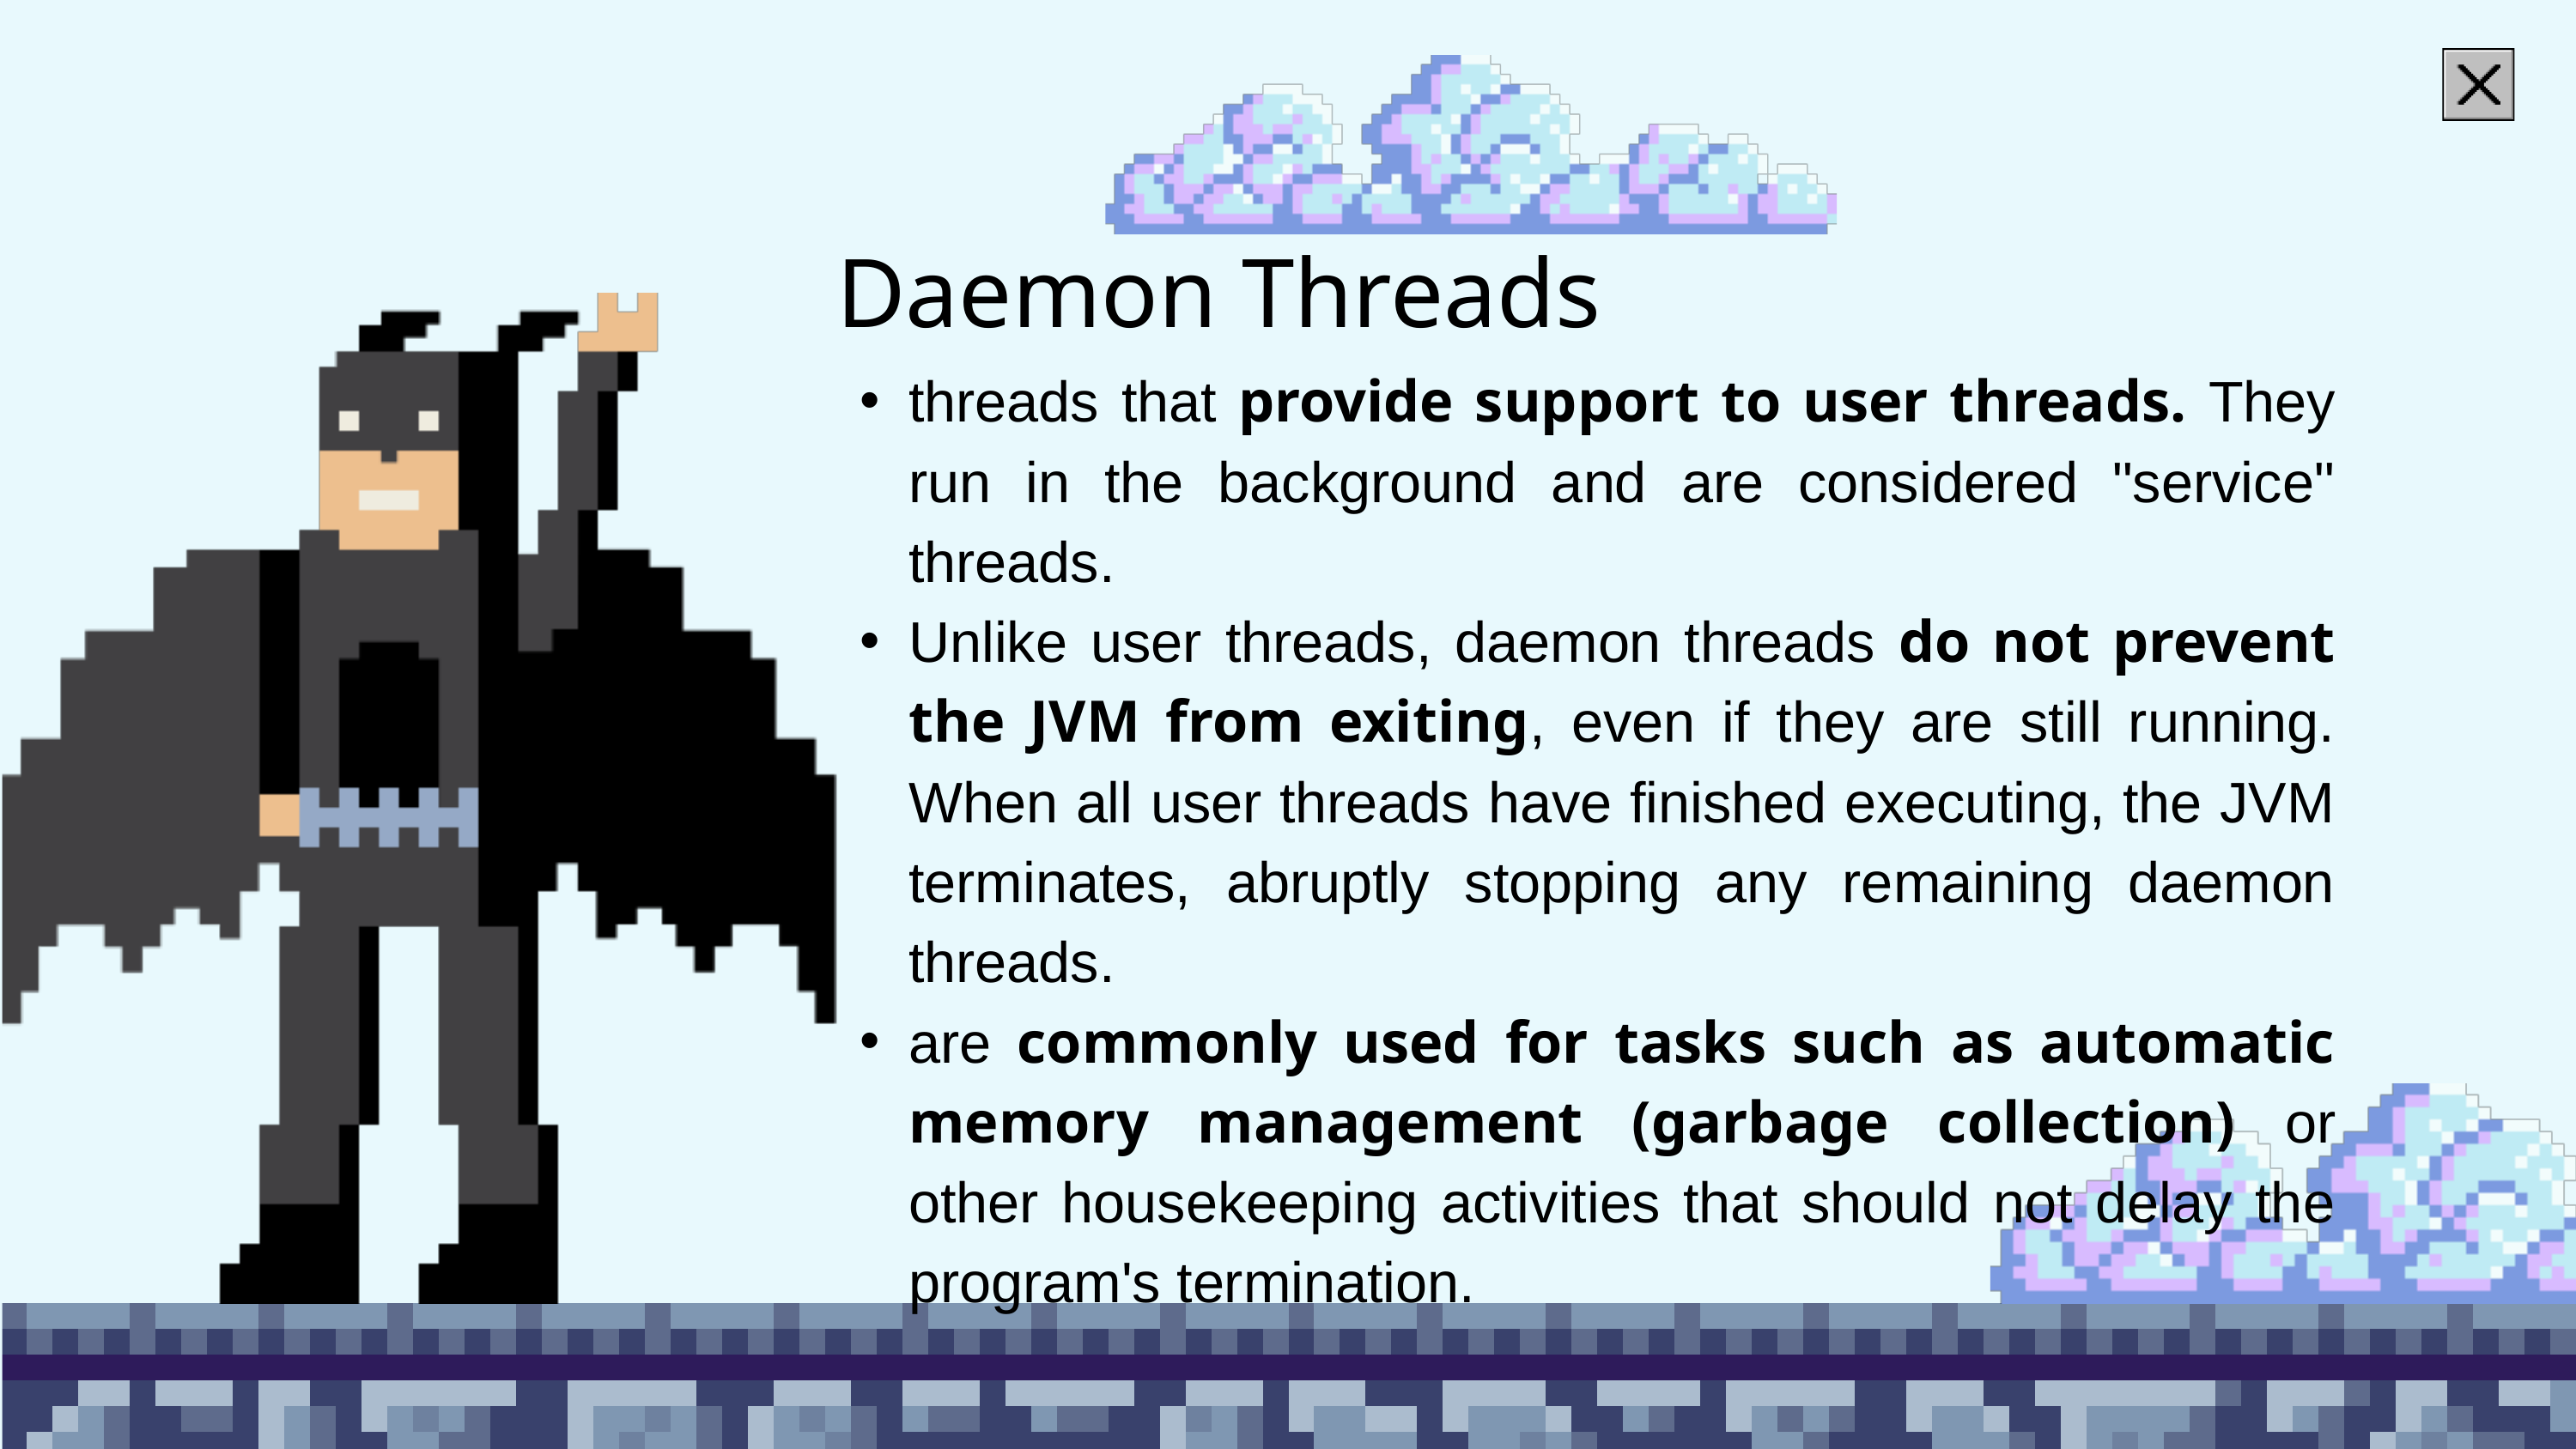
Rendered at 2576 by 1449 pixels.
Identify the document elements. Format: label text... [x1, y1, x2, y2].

text_box [2442, 48, 2515, 121]
text_box [2, 1304, 2576, 1449]
text_box [1105, 55, 1838, 232]
text_box [2336, 1083, 2576, 1304]
text_box threads that provide support to user threads. They run in the background and are considered "service" threads. Unlike user threads, daemon threads do not prevent the JVM from exiting, even if they are still running. When all user threads have finished executing, the JVM terminates, abruptly stopping any remaining daemon threads. are commonly used for tasks such as automatic memory management (garbage collection) or other housekeeping activities that should not delay the program's termination. [811, 353, 2336, 1315]
text_box [2, 293, 836, 1304]
text_box Daemon Threads [836, 232, 2552, 460]
